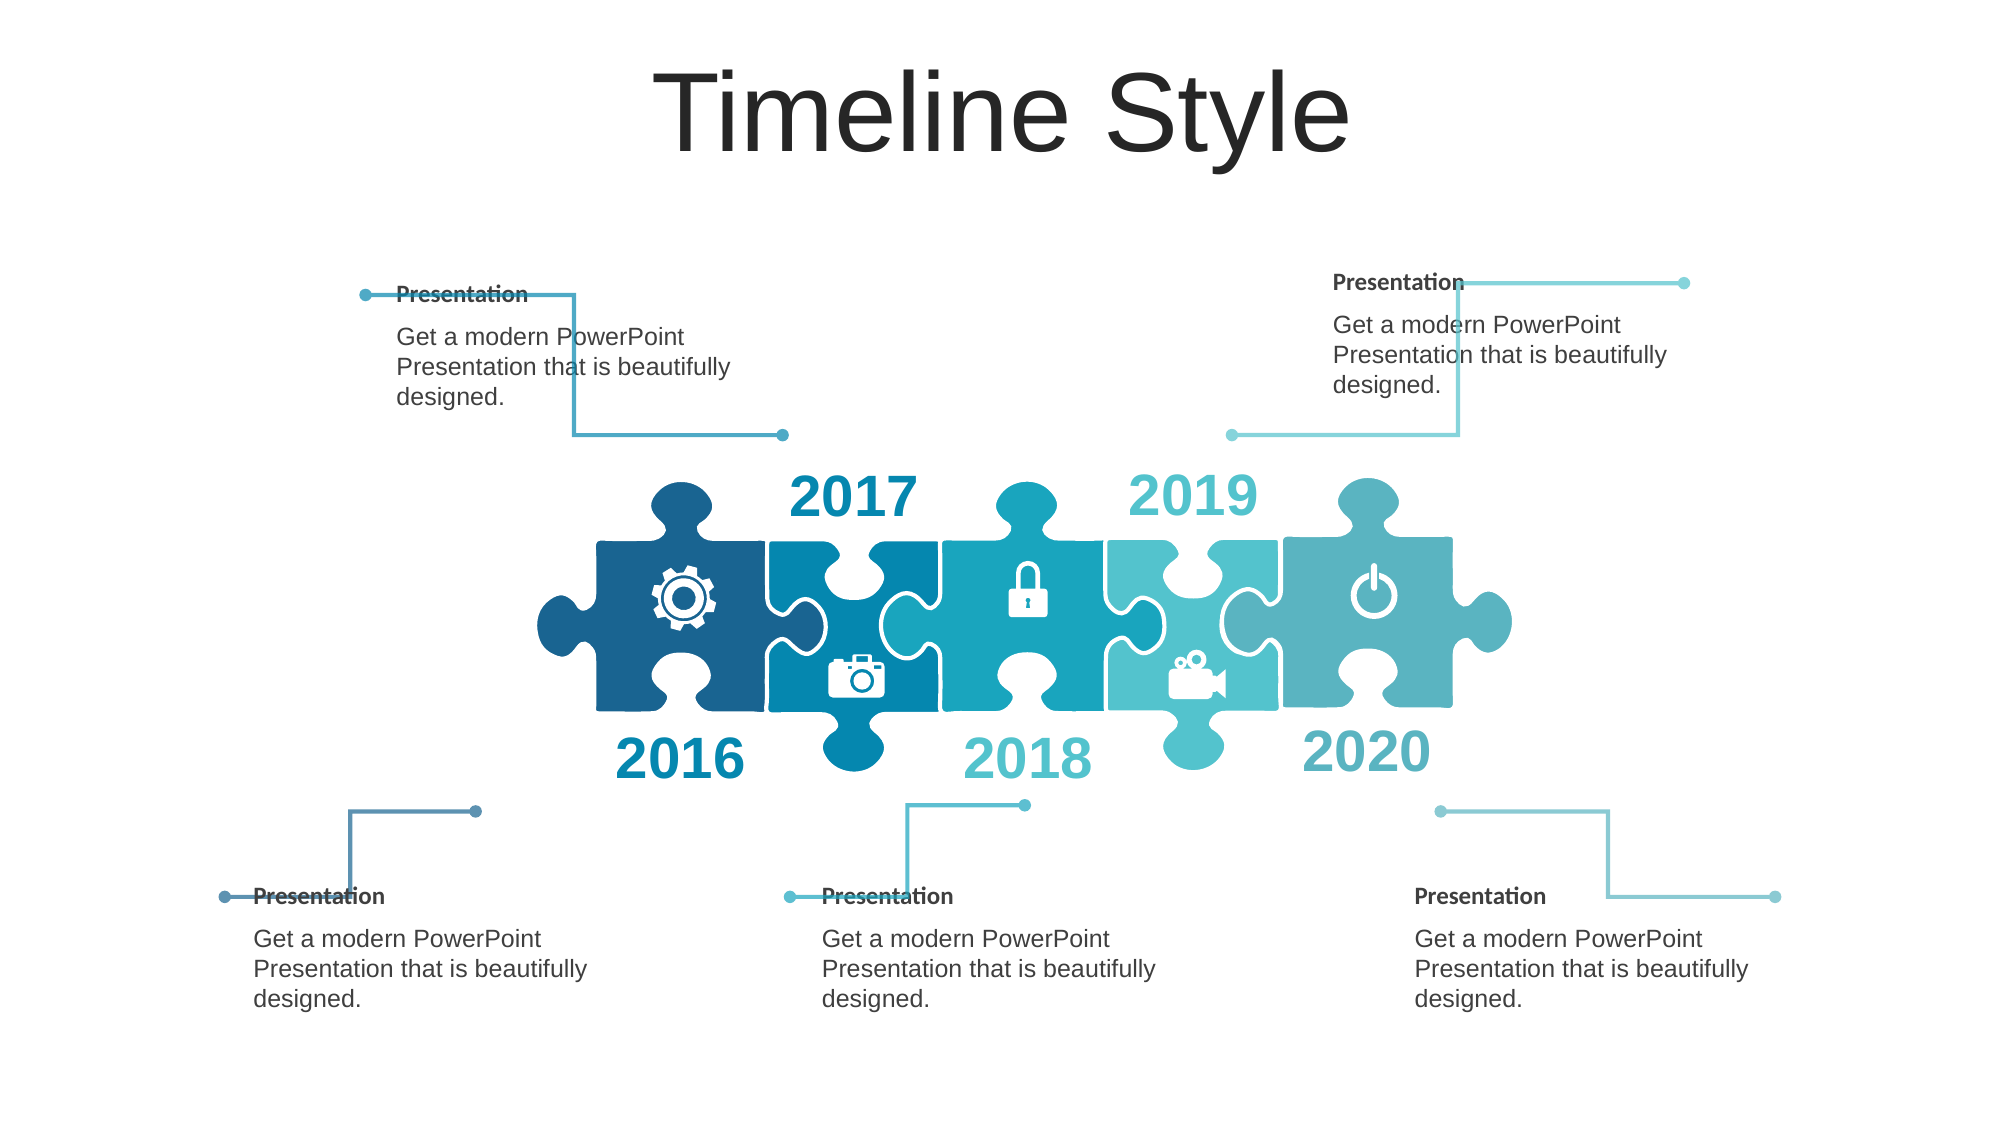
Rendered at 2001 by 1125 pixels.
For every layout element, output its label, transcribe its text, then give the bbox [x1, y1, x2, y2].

text_box [651, 565, 717, 631]
text_box [1008, 560, 1048, 618]
text_box 2018 [929, 712, 1127, 798]
text_box [1350, 563, 1398, 619]
list Timeline Style [53, 55, 1952, 175]
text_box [821, 871, 1158, 1022]
text_box [1168, 649, 1226, 700]
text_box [1231, 282, 1685, 436]
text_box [789, 805, 1025, 898]
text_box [224, 811, 476, 898]
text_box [253, 871, 590, 1022]
text_box 2019 [1095, 449, 1293, 535]
text_box 2017 [755, 451, 953, 537]
text_box 2016 [582, 712, 780, 798]
text_box [828, 654, 885, 698]
text_box [766, 539, 941, 774]
text_box [880, 479, 1164, 712]
text_box [535, 479, 825, 712]
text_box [1440, 811, 1776, 898]
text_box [1332, 257, 1669, 281]
text_box 2020 [1269, 705, 1467, 791]
text_box [1221, 475, 1515, 705]
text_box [396, 269, 733, 293]
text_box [365, 294, 783, 436]
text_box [1414, 871, 1751, 1022]
text_box [1105, 537, 1281, 773]
